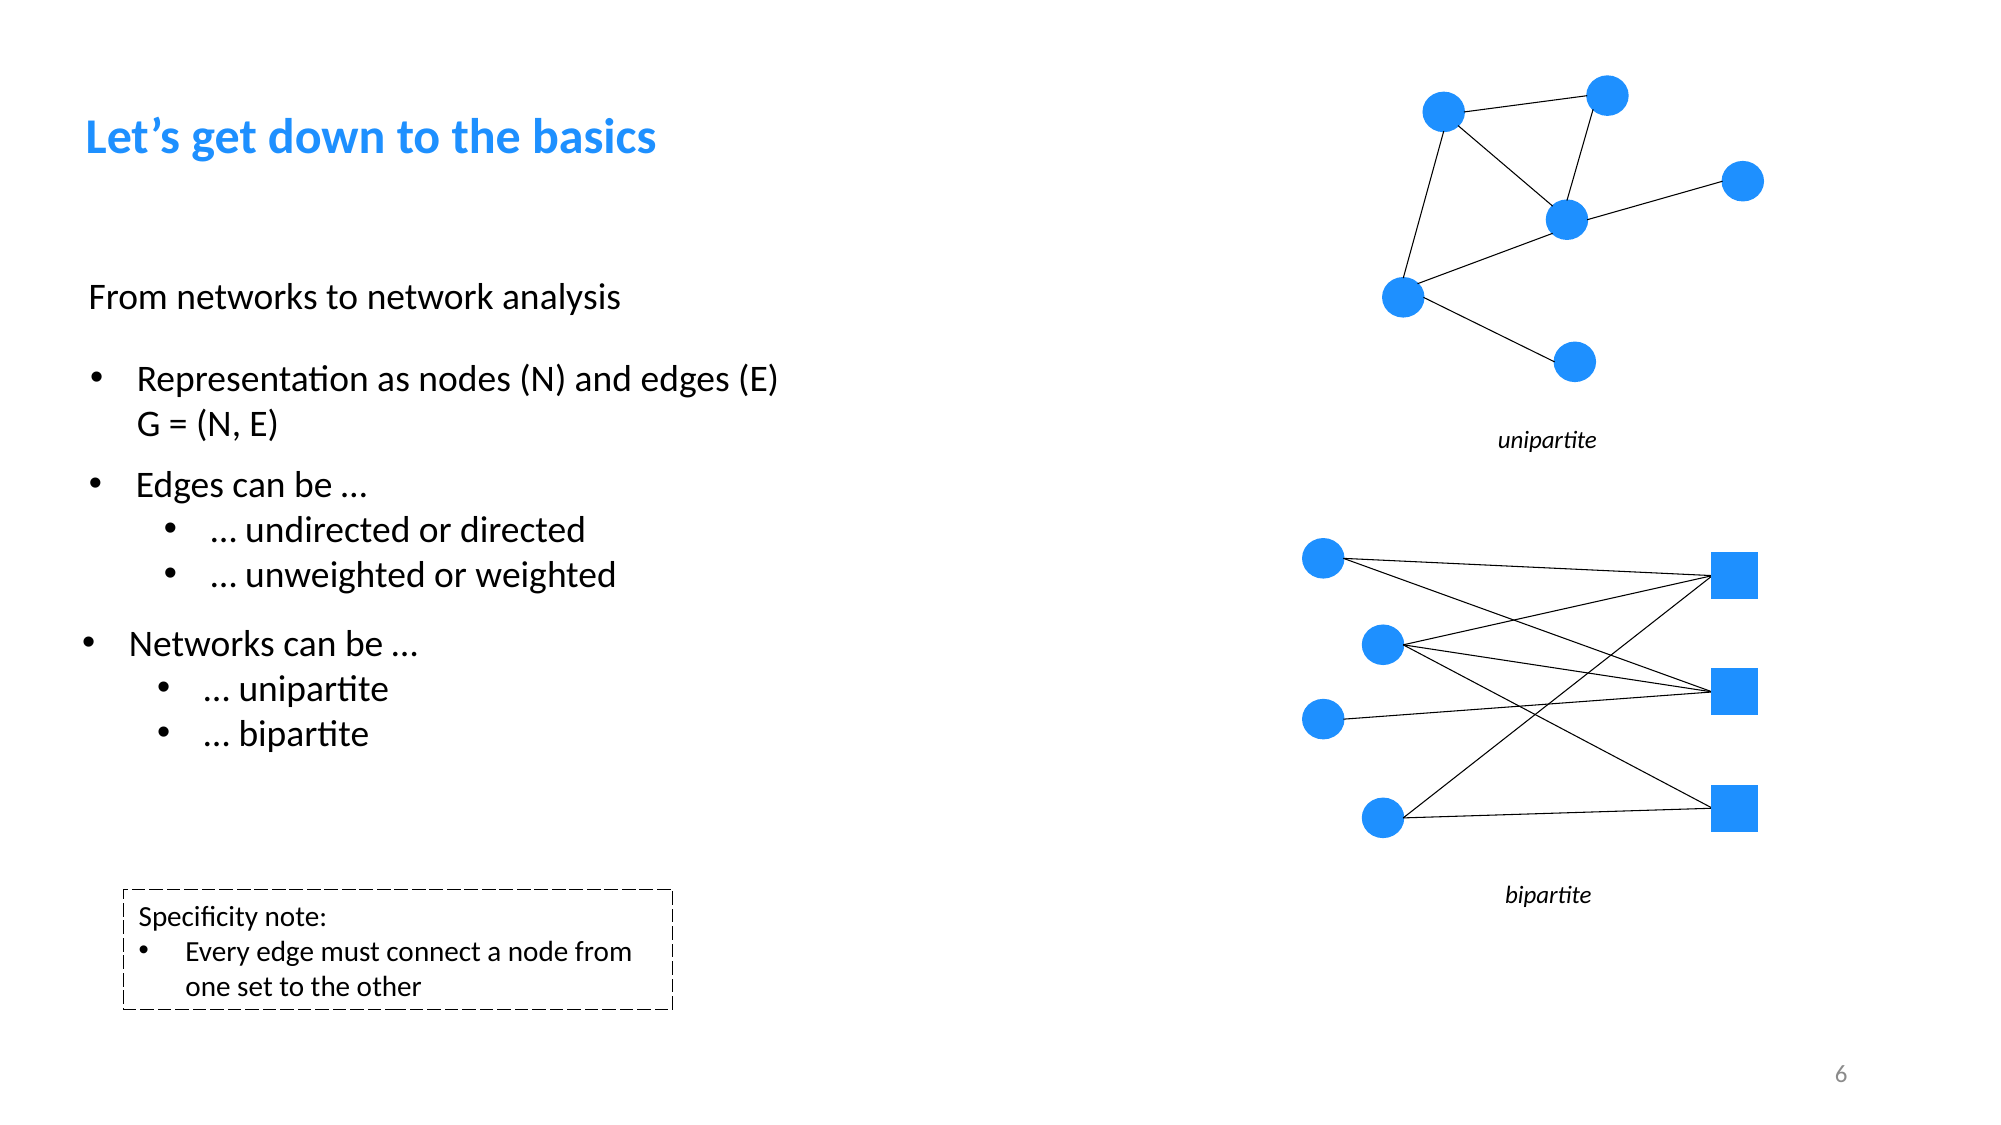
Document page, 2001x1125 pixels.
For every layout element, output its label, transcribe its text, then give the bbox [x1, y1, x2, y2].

text_box [1721, 160, 1765, 202]
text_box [1403, 644, 1713, 692]
text_box unipartite [1483, 416, 1613, 461]
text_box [1566, 109, 1594, 201]
text_box [1422, 91, 1465, 133]
text_box [1711, 785, 1758, 832]
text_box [1343, 691, 1403, 720]
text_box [1403, 692, 1713, 818]
text_box [1545, 199, 1589, 240]
text_box [1302, 698, 1345, 740]
text_box [1553, 341, 1597, 383]
text_box Let’s get down to the basics [70, 96, 748, 172]
text_box [1361, 797, 1405, 839]
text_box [1587, 181, 1723, 220]
text_box [1711, 552, 1758, 599]
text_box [1343, 558, 1713, 691]
text_box [1302, 538, 1345, 579]
text_box [1713, 668, 1758, 715]
text_box Edges can be … … undirected or directed … unweighted or weighted [74, 452, 641, 648]
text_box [1458, 125, 1553, 207]
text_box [1463, 95, 1588, 112]
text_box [1403, 575, 1713, 644]
slide_number 6 [1412, 1042, 1863, 1103]
text_box Specificity note: Every edge must connect a node from one set to the other [123, 889, 673, 1010]
text_box [1586, 75, 1629, 116]
text_box From networks to network analysis [73, 264, 637, 325]
text_box [1382, 277, 1425, 318]
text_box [1403, 131, 1444, 279]
text_box Networks can be … … unipartite … bipartite [67, 611, 434, 761]
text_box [1423, 297, 1555, 362]
text_box Representation as nodes (N) and edges (E) G = (N, E) [75, 346, 795, 452]
text_box bipartite [1490, 871, 1607, 917]
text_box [1417, 233, 1553, 284]
